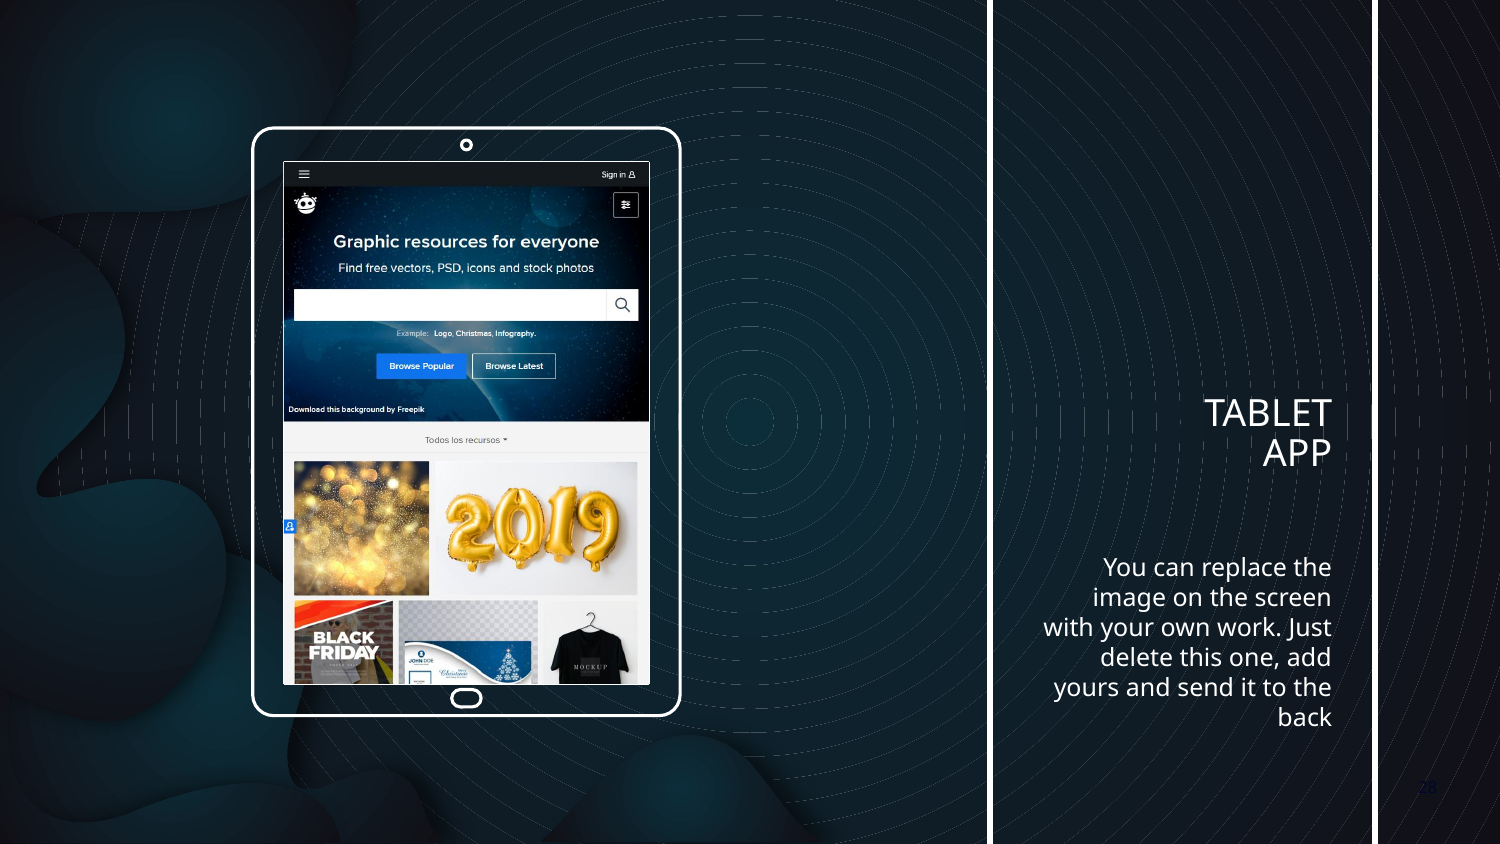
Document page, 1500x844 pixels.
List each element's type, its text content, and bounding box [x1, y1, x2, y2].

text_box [252, 127, 681, 716]
picture [283, 162, 650, 685]
title TABLET APP [1173, 107, 1344, 481]
subtitle You can replace the image on the screen with your own work. Just delete this one, add yours and send it to the back [1025, 546, 1344, 585]
